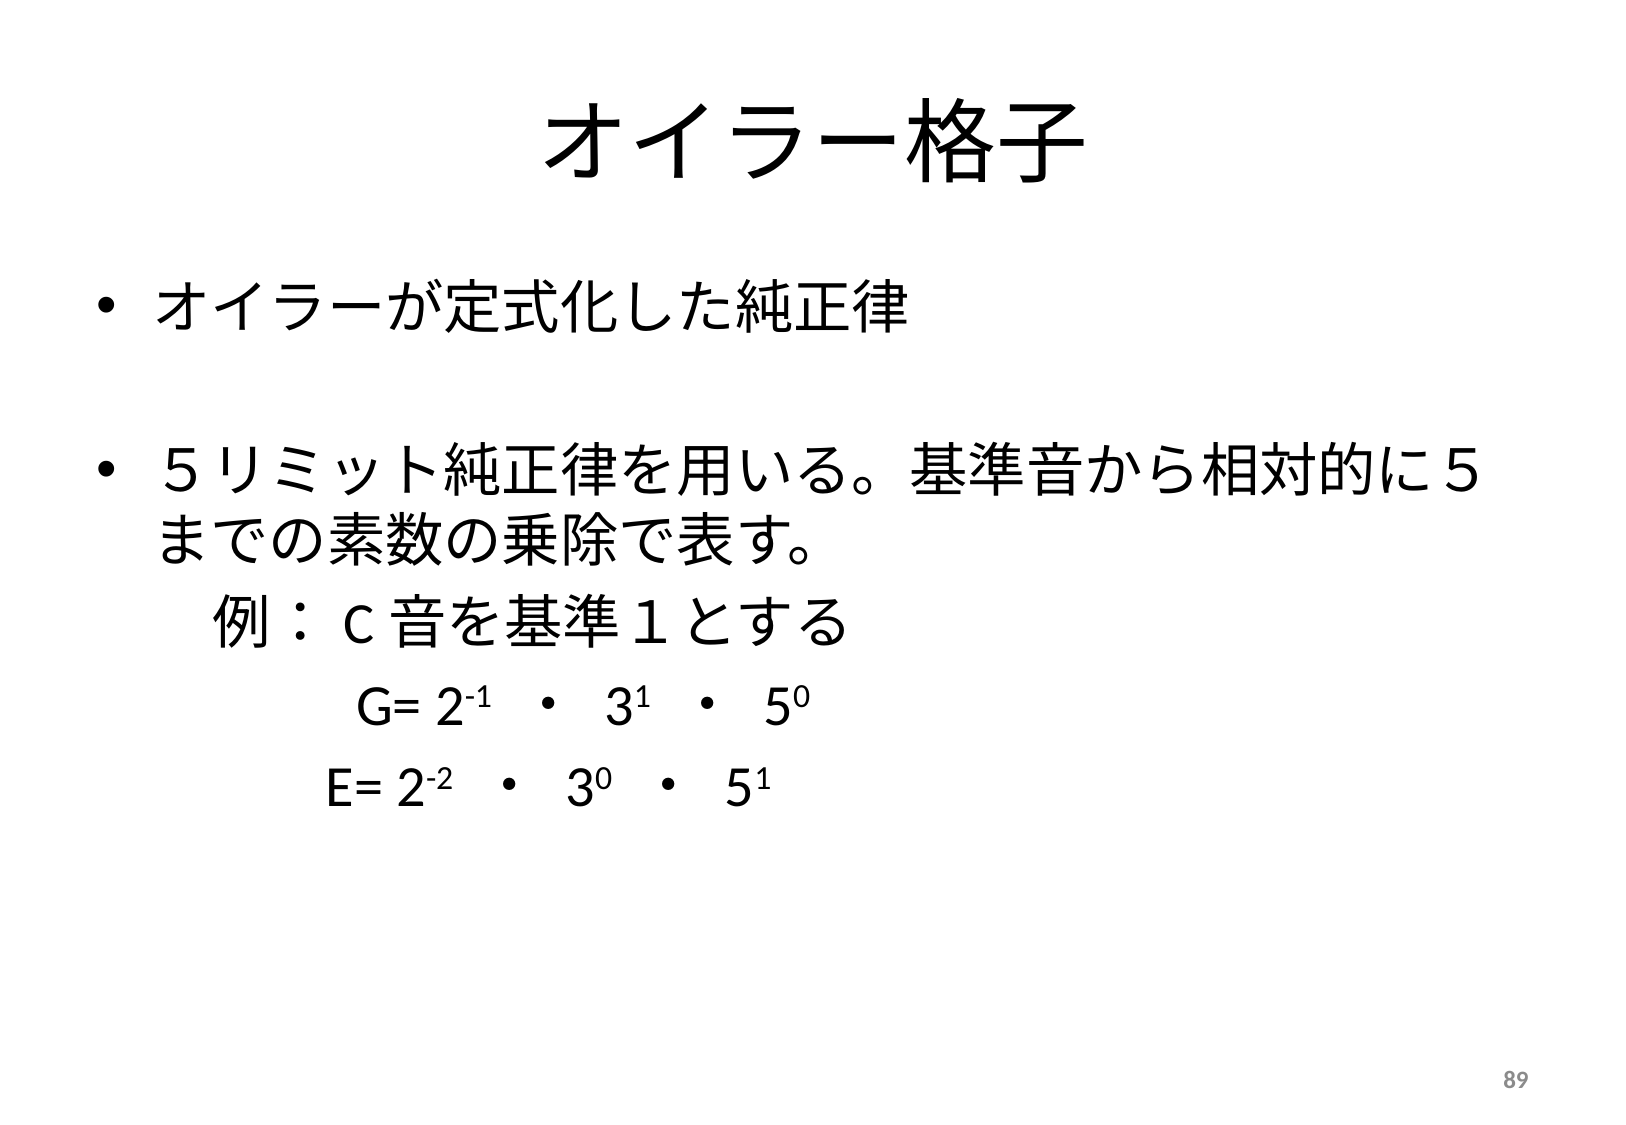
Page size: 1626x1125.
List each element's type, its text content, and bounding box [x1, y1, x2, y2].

title オイラー格子 [81, 45, 1544, 233]
list オイラーが定式化した純正律 ５リミット純正律を用いる。基準音から相対的に５までの素数の乗除で表す。 例：C音を基準１とする G= 2-1 ・ 31 ・ 50 E= 2-2 ・ 30 ・ 51 [81, 262, 1544, 1005]
slide_number 89 [1164, 1042, 1544, 1103]
